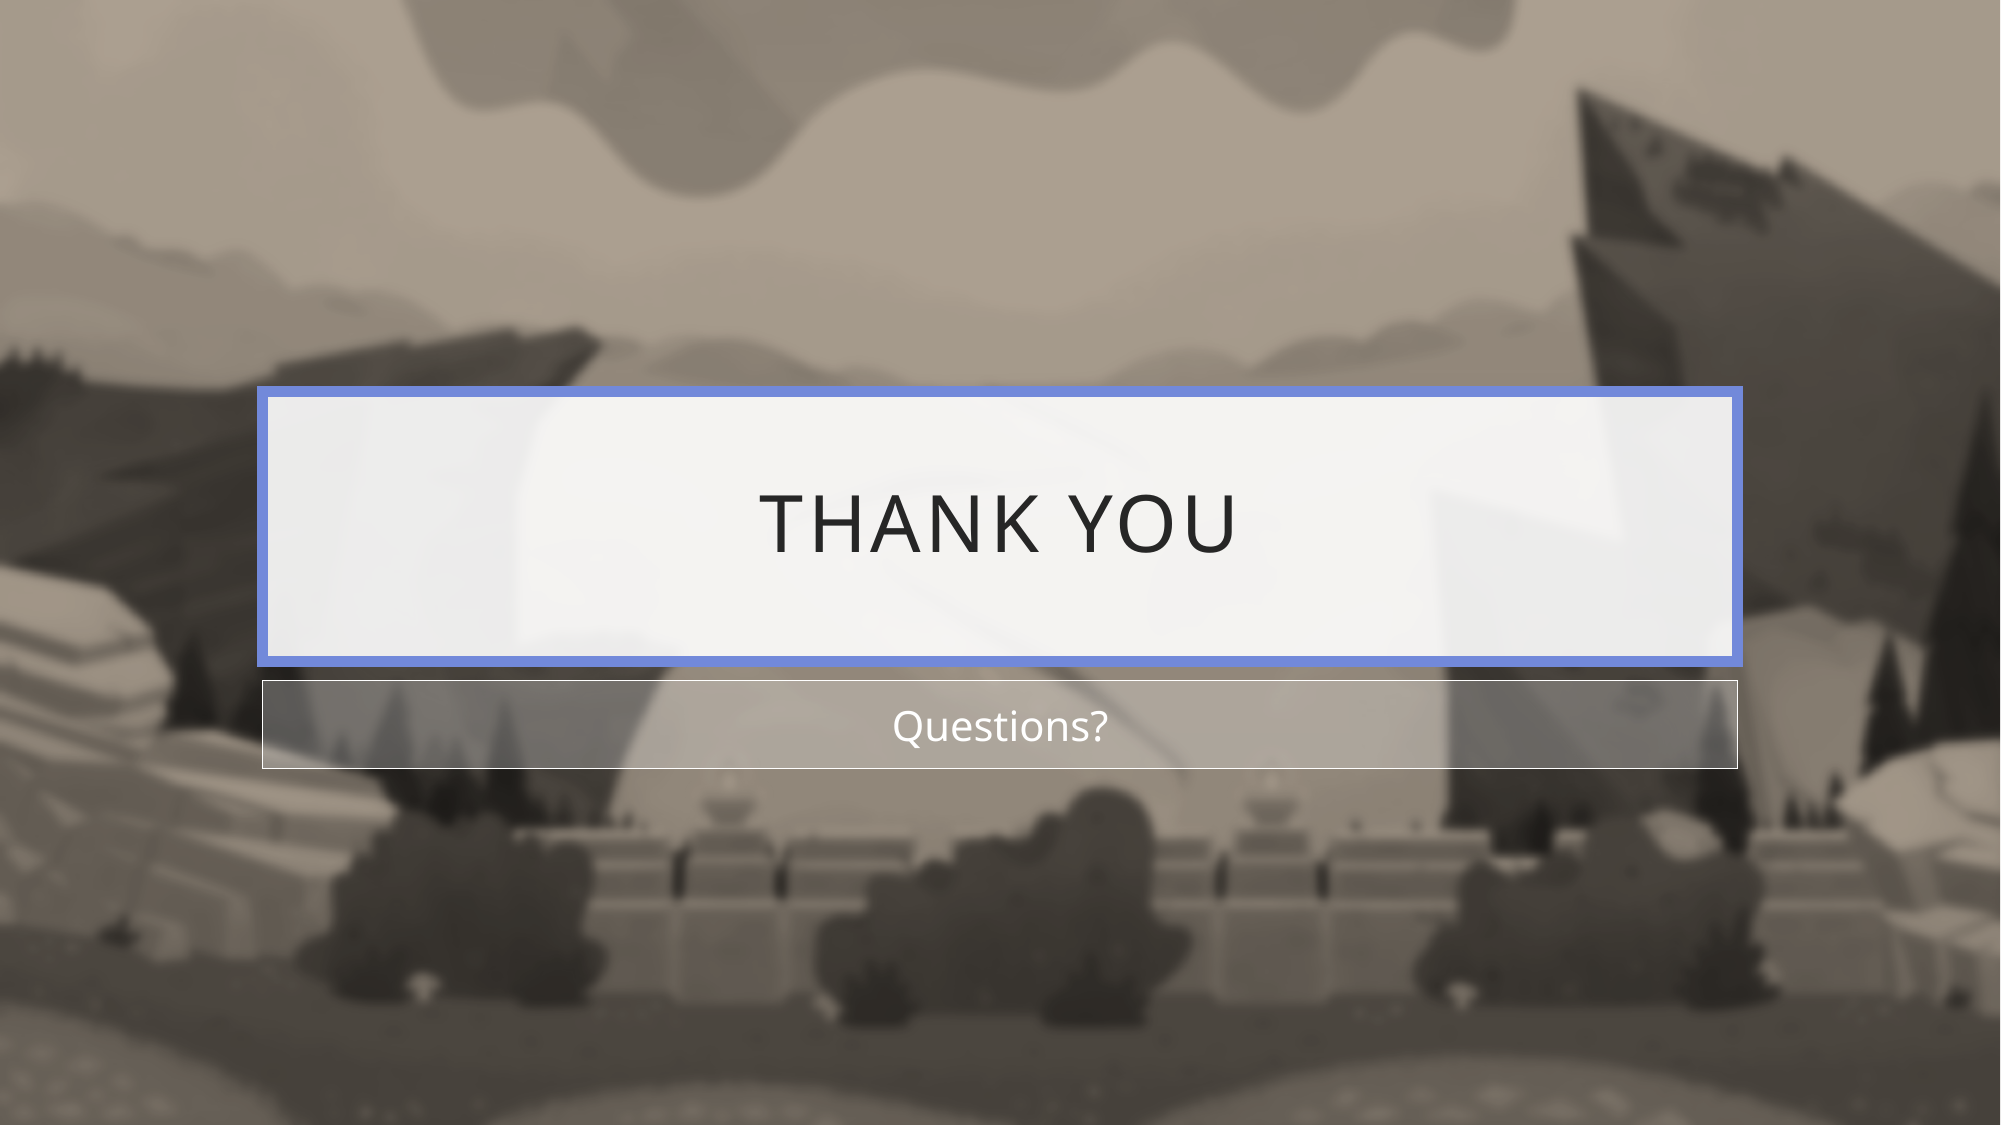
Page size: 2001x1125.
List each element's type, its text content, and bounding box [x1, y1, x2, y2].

text_box Questions? [262, 680, 1738, 769]
title Thank You [259, 388, 1741, 665]
